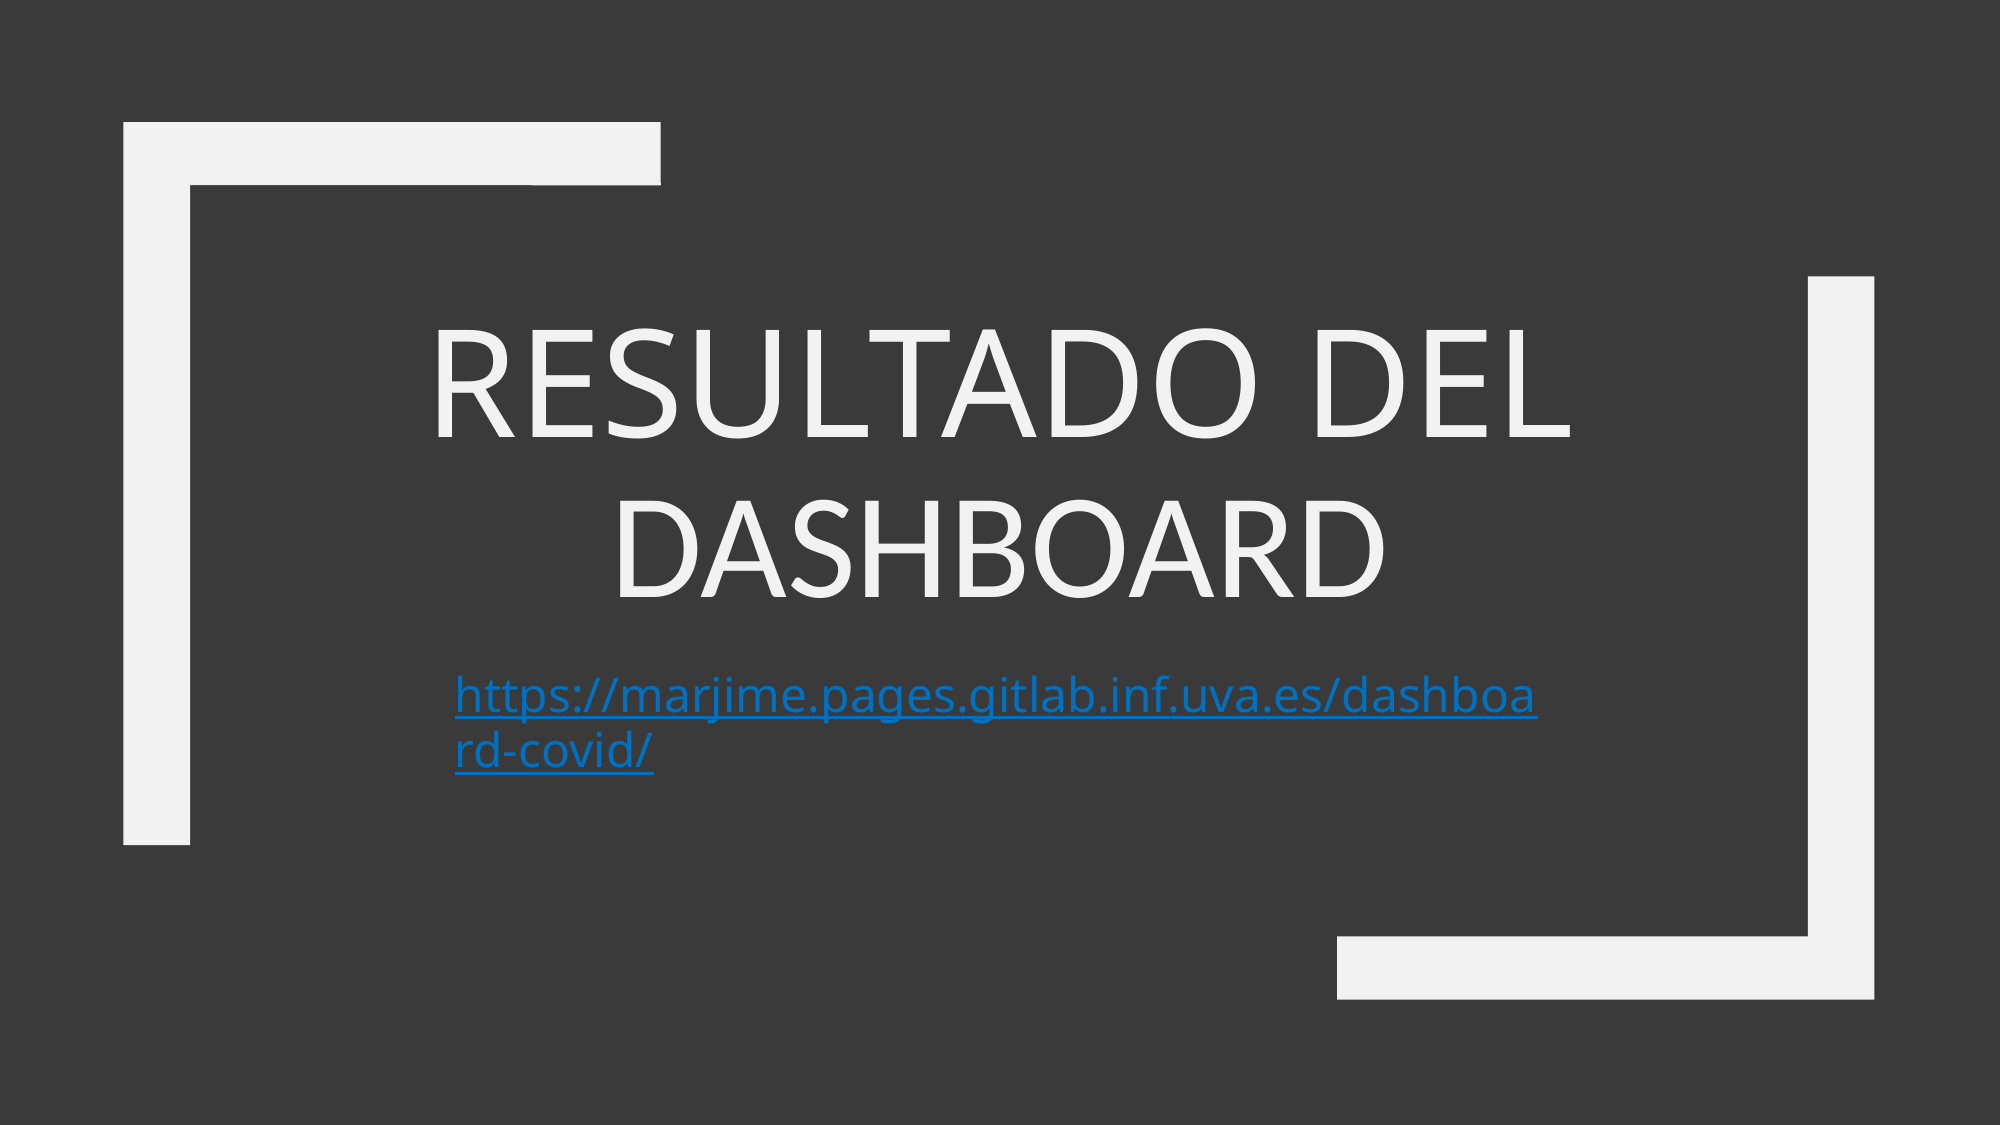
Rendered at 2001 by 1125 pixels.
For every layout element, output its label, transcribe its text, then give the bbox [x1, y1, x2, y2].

subtitle https://marjime.pages.gitlab.inf.uva.es/dashboard-covid/ [439, 649, 1561, 828]
title Resultado del dashboard [314, 293, 1686, 638]
